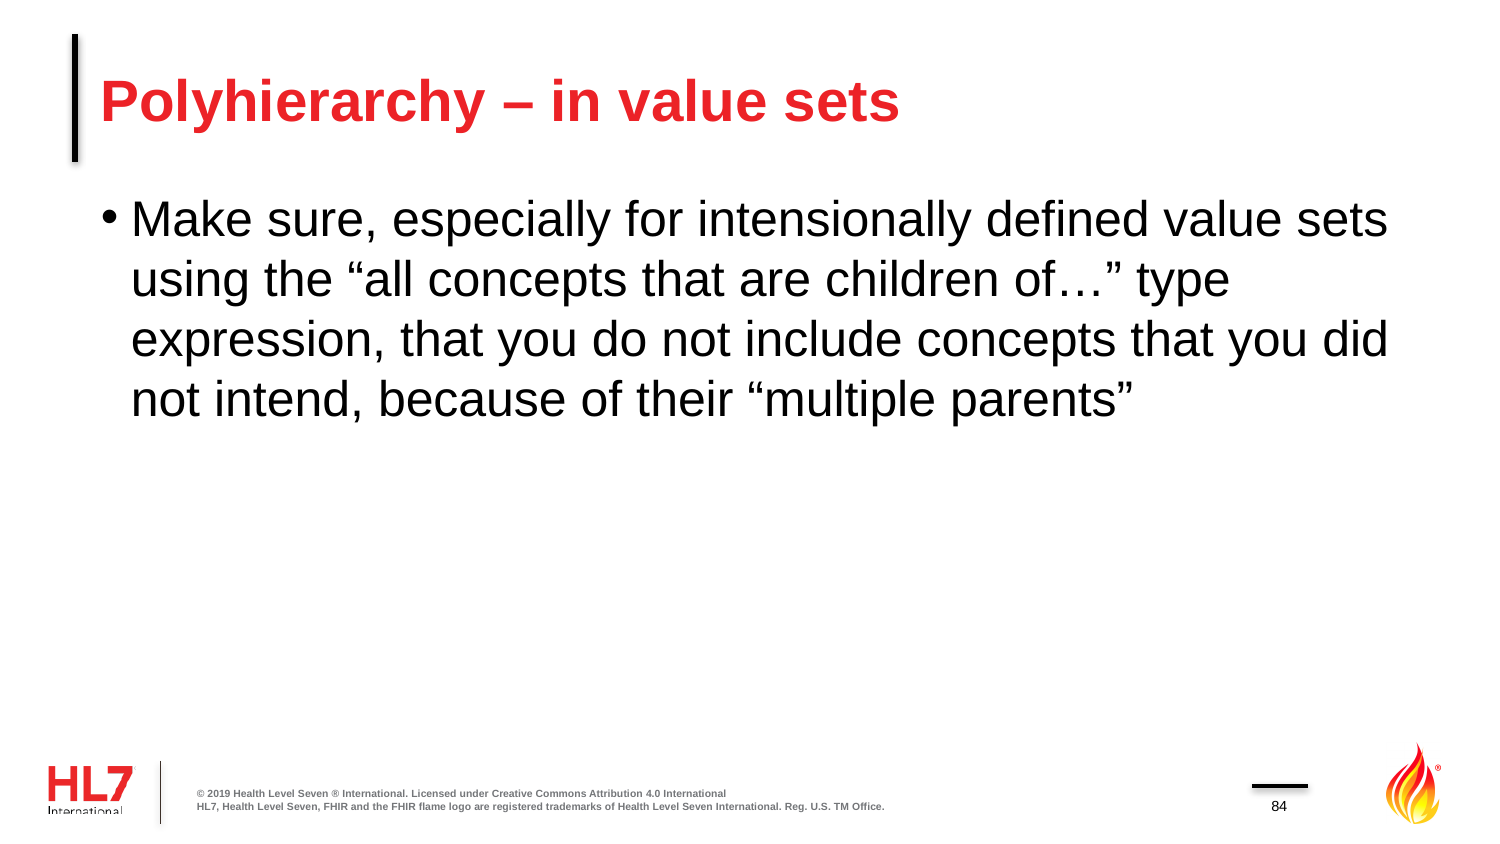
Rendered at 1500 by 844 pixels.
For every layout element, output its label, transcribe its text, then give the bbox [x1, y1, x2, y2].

slide_number 84 [1257, 788, 1302, 815]
picture [1386, 742, 1441, 824]
list Make sure, especially for intensionally defined value sets using the “all concepts that are children of…” type expression, that you do not include concepts that you did not intend, because of their “multiple parents” [100, 186, 1451, 740]
footer © 2019 Health Level Seven ® International. Licensed under Creative Commons Attribution 4.0 International HL7, Health Level Seven, FHIR and the FHIR flame logo are registered trademarks of Health Level Seven International. Reg. U.S. TM Office. [196, 786, 941, 813]
title Polyhierarchy – in value sets [100, 33, 1451, 163]
